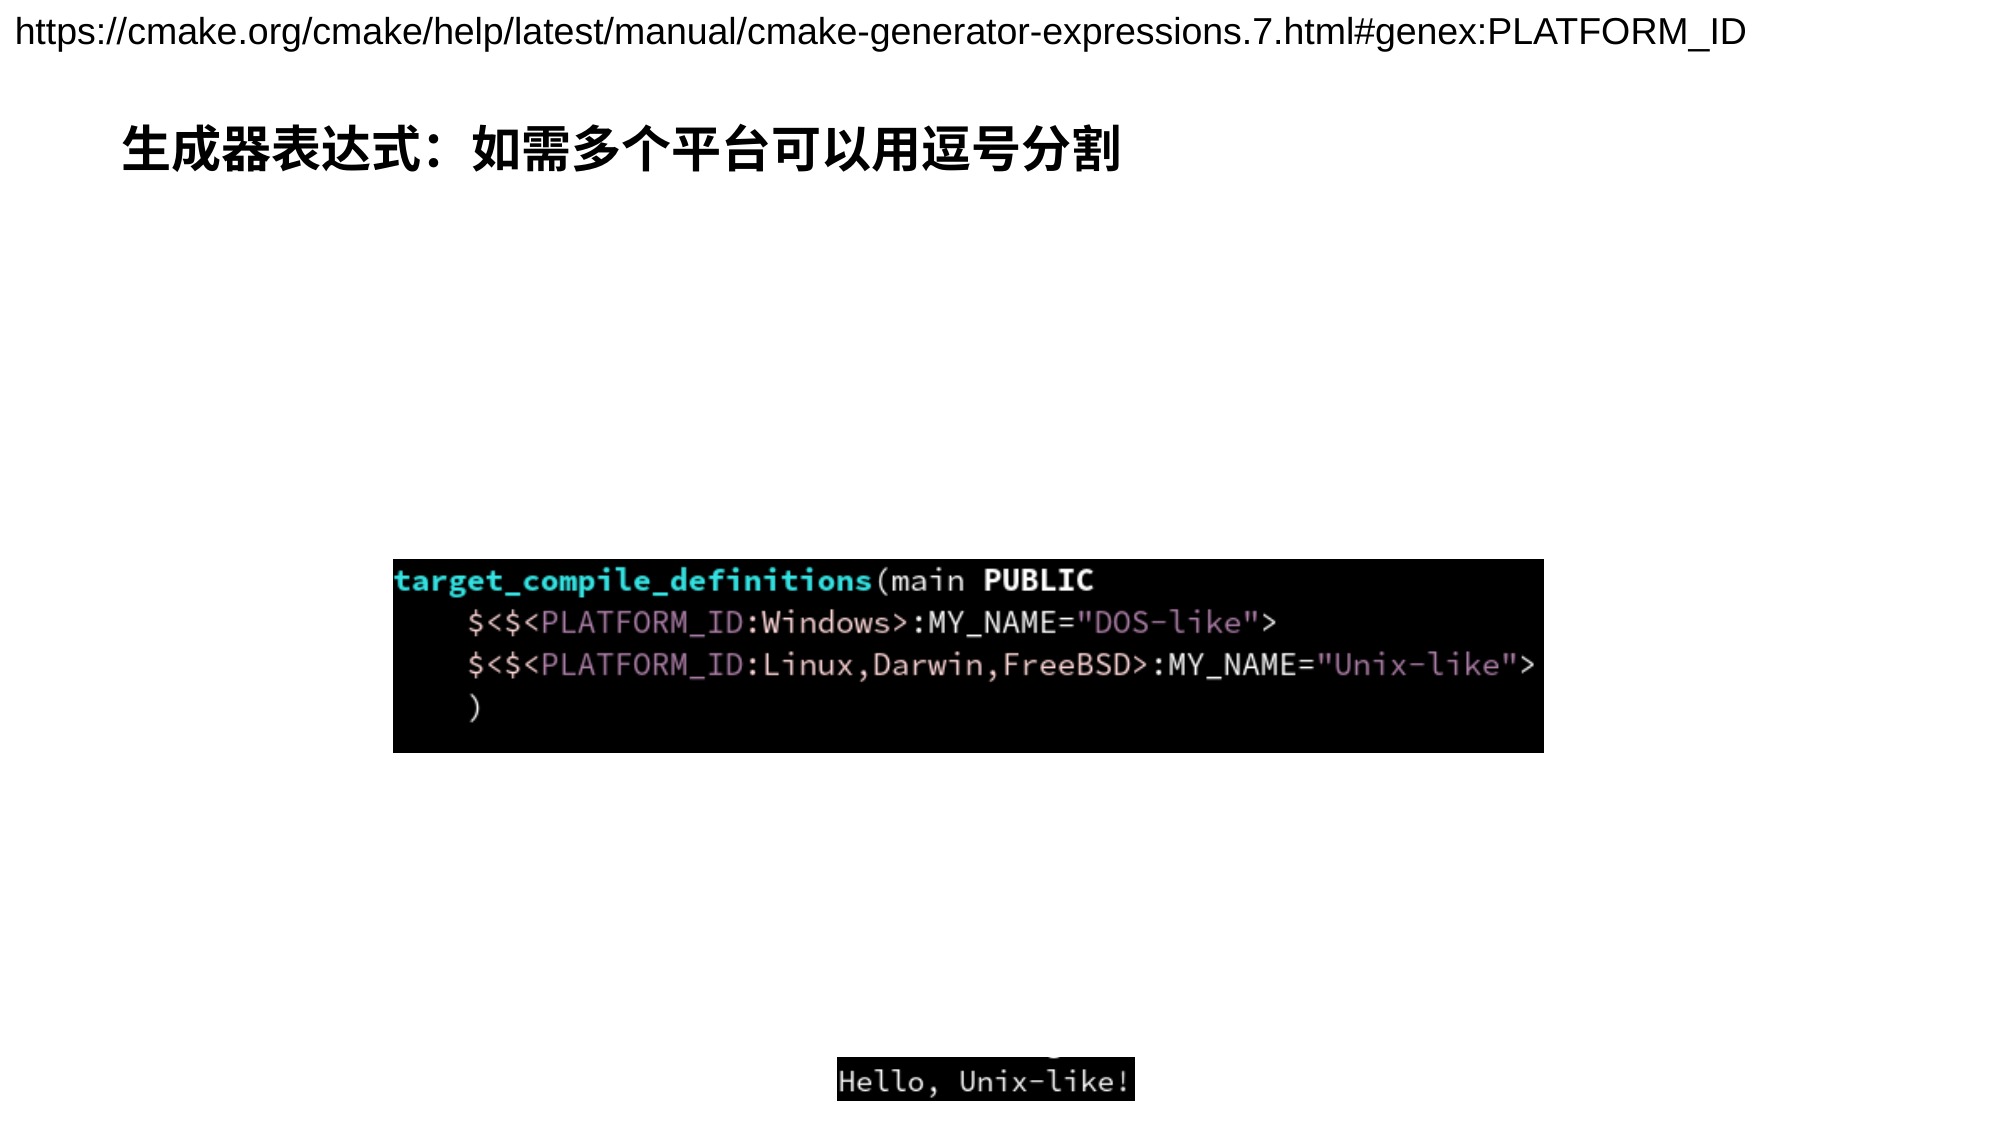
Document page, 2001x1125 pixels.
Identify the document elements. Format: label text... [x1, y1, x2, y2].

picture [837, 1057, 1135, 1101]
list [393, 559, 1544, 753]
text_box https://cmake.org/cmake/help/latest/manual/cmake-generator-expressions.7.html#genex:PLATFORM_ID [0, 0, 1973, 60]
title 生成器表达式：如需多个平台可以用逗号分割 [106, 60, 1832, 260]
